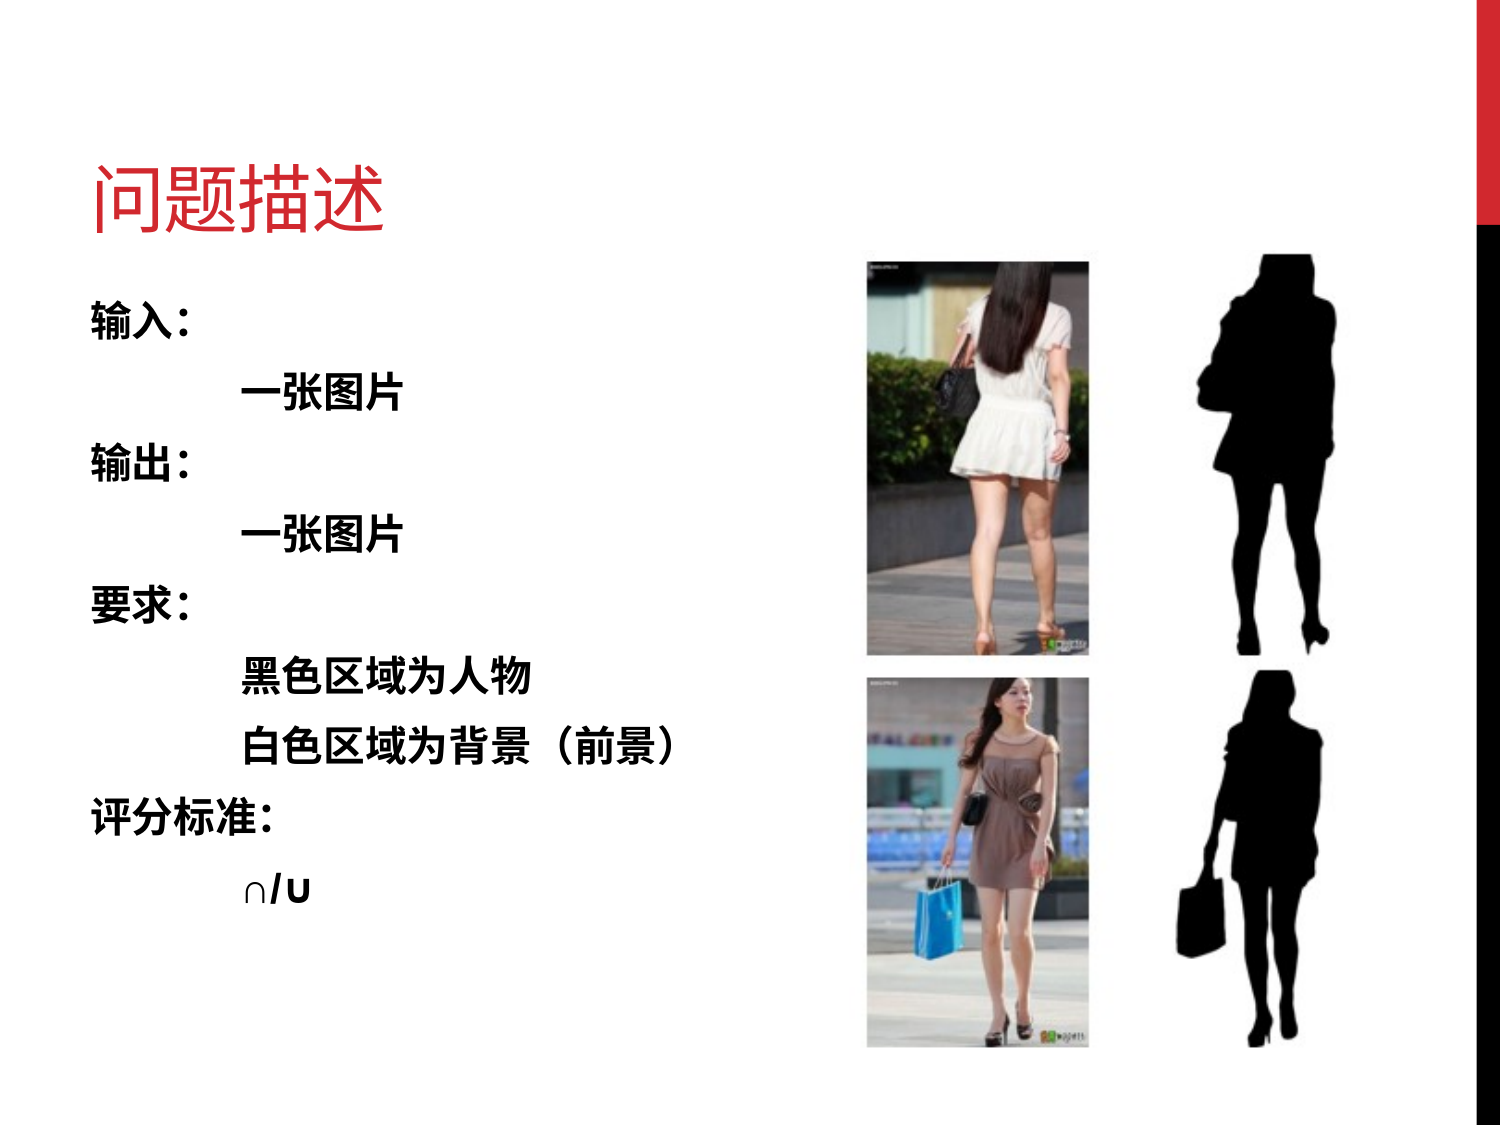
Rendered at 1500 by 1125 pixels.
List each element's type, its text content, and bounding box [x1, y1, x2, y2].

list 输入： 一张图片 输出： 一张图片 要求： 黑色区域为人物 白色区域为背景（前景） 评分标准： ∩/∪ [75, 287, 847, 1005]
picture [849, 249, 1423, 1057]
title 问题描述 [75, 25, 1025, 250]
